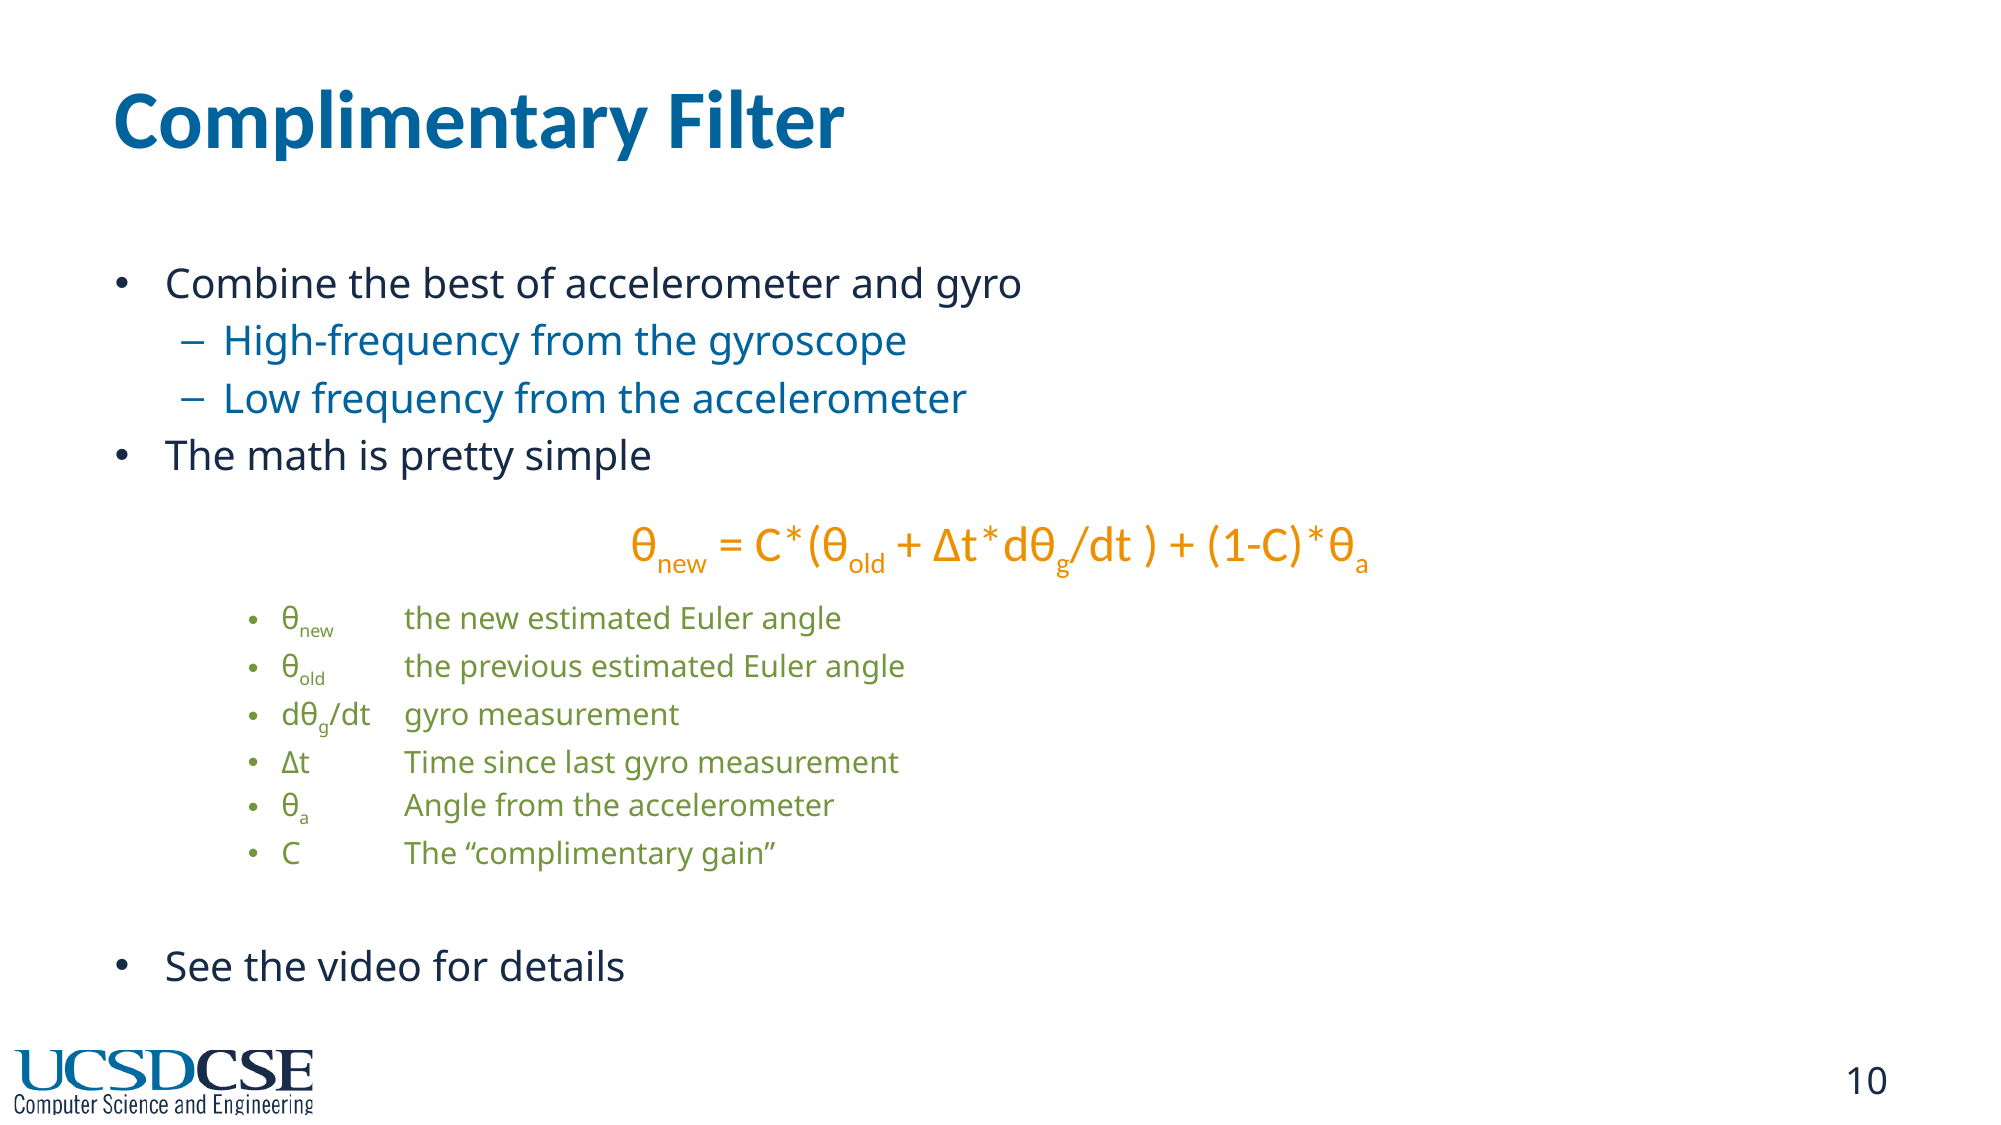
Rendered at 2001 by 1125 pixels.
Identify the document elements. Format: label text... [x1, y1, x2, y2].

text_box θnew = C*(θold + Δt*dθg/dt ) + (1-C)*θa [615, 503, 1385, 587]
list Combine the best of accelerometer and gyro High-frequency from the gyroscope Low frequency from the accelerometer The math is pretty simple θnew the new estimated Euler angle θold the previous estimated Euler angle dθg/dt gyro measurement Δt Time since last gyro measurement θa Angle from the accelerometer C The “complimentary gain” See the video for details [99, 249, 1900, 1005]
title Complimentary Filter [99, 9, 1900, 222]
